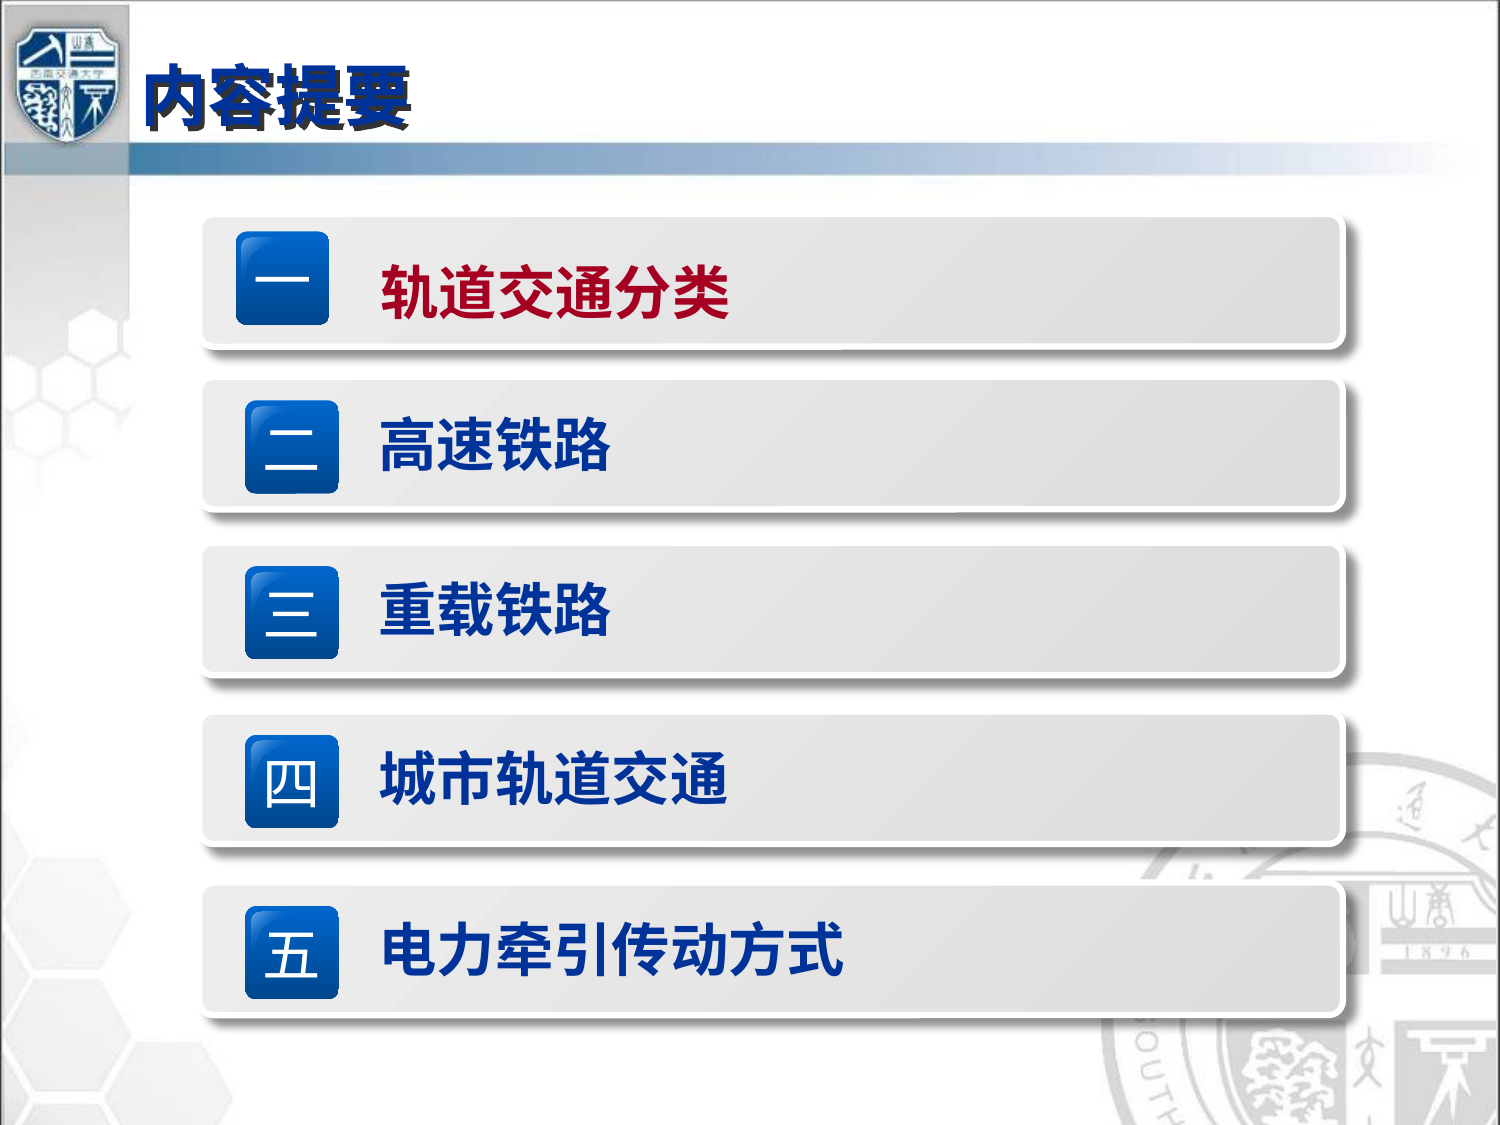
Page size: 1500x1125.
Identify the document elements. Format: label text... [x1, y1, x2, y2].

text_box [245, 565, 340, 660]
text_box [235, 231, 330, 325]
text_box [199, 214, 1343, 347]
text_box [245, 905, 340, 1000]
text_box [199, 882, 1343, 1016]
text_box [199, 376, 1343, 510]
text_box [245, 400, 340, 494]
picture [0, 0, 1500, 1125]
text_box 城市轨道交通 [364, 734, 1280, 820]
title 内容提要 [124, 35, 1427, 152]
text_box 电力牵引传动方式 [364, 905, 1280, 991]
text_box [199, 711, 1343, 845]
text_box 轨道交通分类 [338, 248, 1255, 334]
text_box 重载铁路 [364, 566, 1280, 651]
text_box [199, 542, 1343, 676]
text_box 高速铁路 [364, 400, 1280, 485]
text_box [245, 734, 340, 829]
